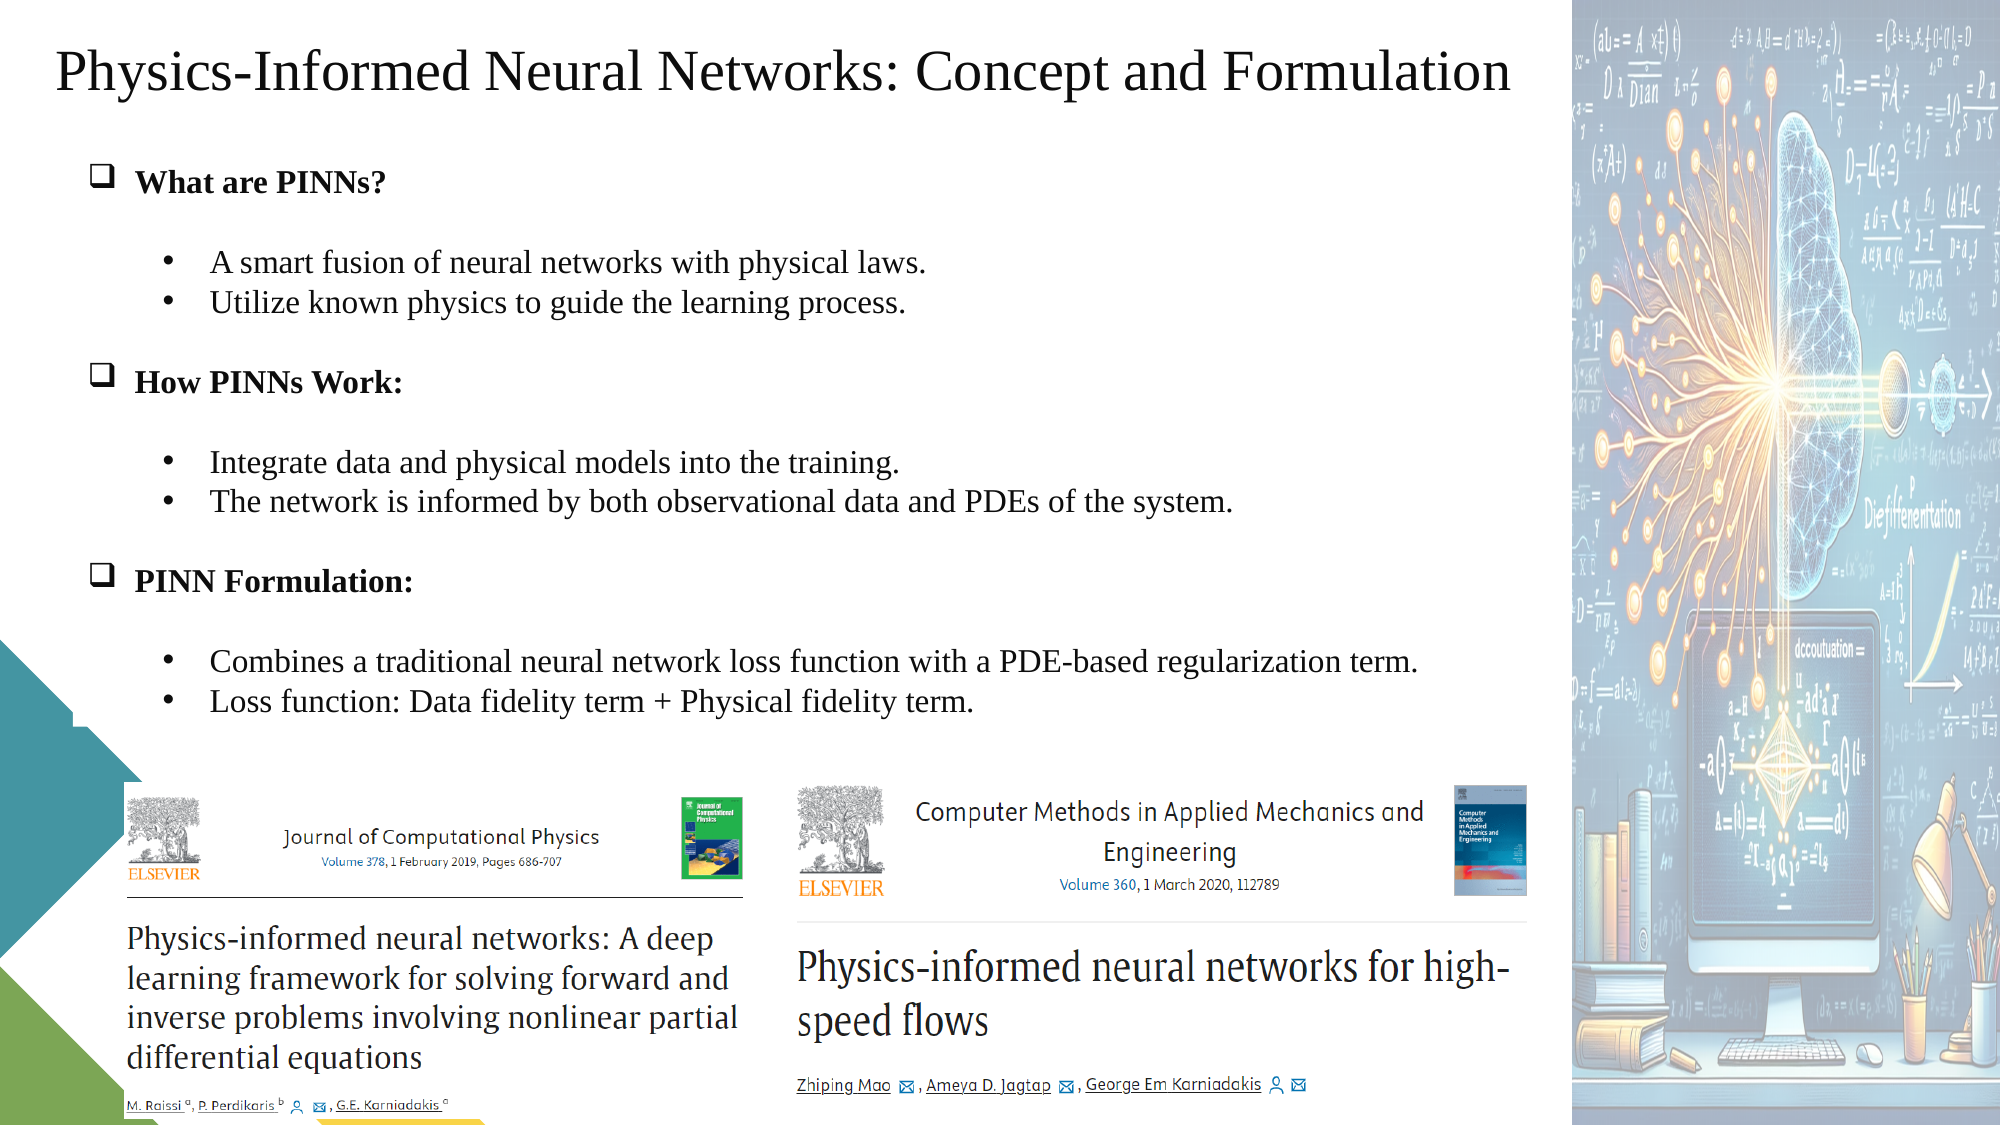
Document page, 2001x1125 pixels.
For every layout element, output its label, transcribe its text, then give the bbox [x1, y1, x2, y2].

text_box Physics-Informed Neural Networks: Concept and Formulation [40, 24, 1530, 110]
picture [1572, 0, 2000, 1125]
picture [792, 782, 1530, 1119]
picture [124, 782, 744, 1119]
text_box What are PINNs? A smart fusion of neural networks with physical laws. Utilize known physics to guide the learning process. How PINNs Work: Integrate data and physical models into the training. The network is informed by both observational data and PDEs of the system. PINN Formulation: Combines a traditional neural network loss function with a PDE-based regularization term. Loss function: Data fidelity term + Physical fidelity term. [72, 152, 1572, 727]
